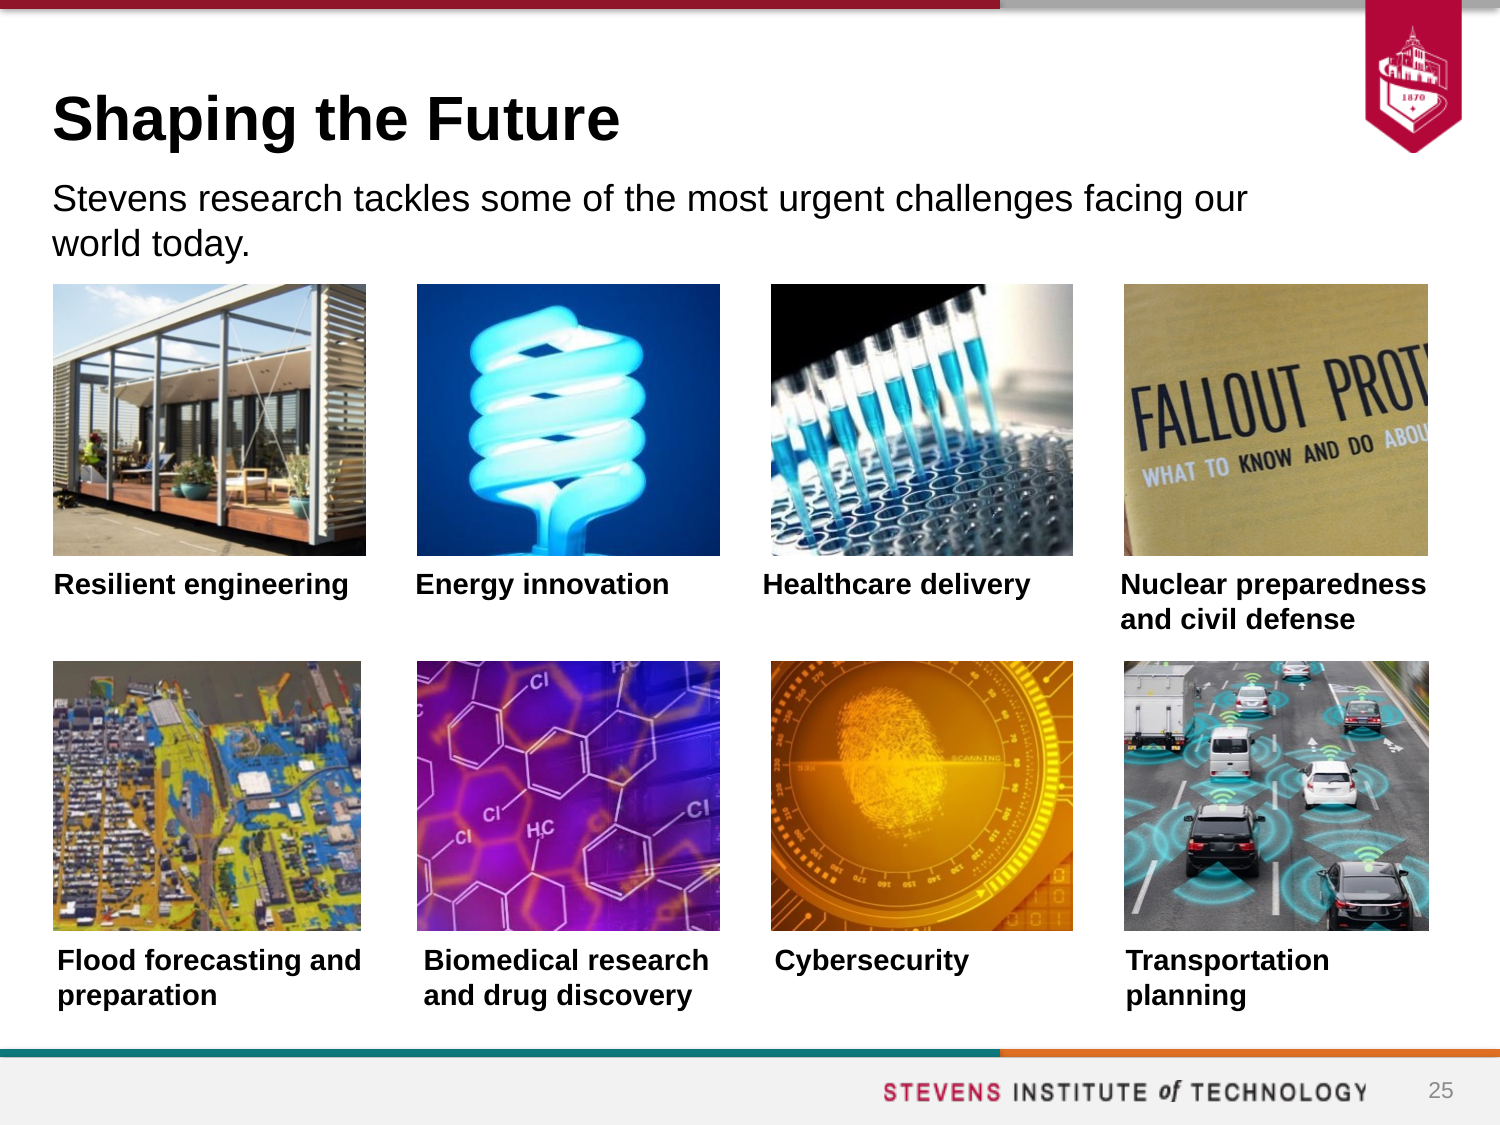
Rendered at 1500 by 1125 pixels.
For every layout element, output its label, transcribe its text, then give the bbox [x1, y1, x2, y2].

picture [771, 660, 1073, 932]
text_box Healthcare delivery [762, 565, 1083, 601]
slide_number 25 [1401, 1059, 1481, 1120]
picture [417, 660, 721, 932]
list Stevens research tackles some of the most urgent challenges facing our world today. [37, 166, 1303, 305]
picture [771, 284, 1073, 557]
text_box Transportation planning [1125, 941, 1418, 1012]
text_box Biomedical research and drug discovery [423, 941, 732, 1012]
picture [53, 660, 362, 932]
text_box Cybersecurity [774, 941, 1038, 977]
title Shaping the Future [37, 70, 1236, 159]
text_box Flood forecasting and preparation [57, 941, 370, 1012]
picture [1123, 660, 1429, 932]
text_box Resilient engineering [53, 565, 381, 601]
picture [1123, 284, 1428, 557]
text_box Energy innovation [415, 565, 728, 601]
picture [417, 284, 721, 557]
picture [53, 284, 367, 557]
text_box Nuclear preparedness and civil defense [1120, 565, 1481, 636]
